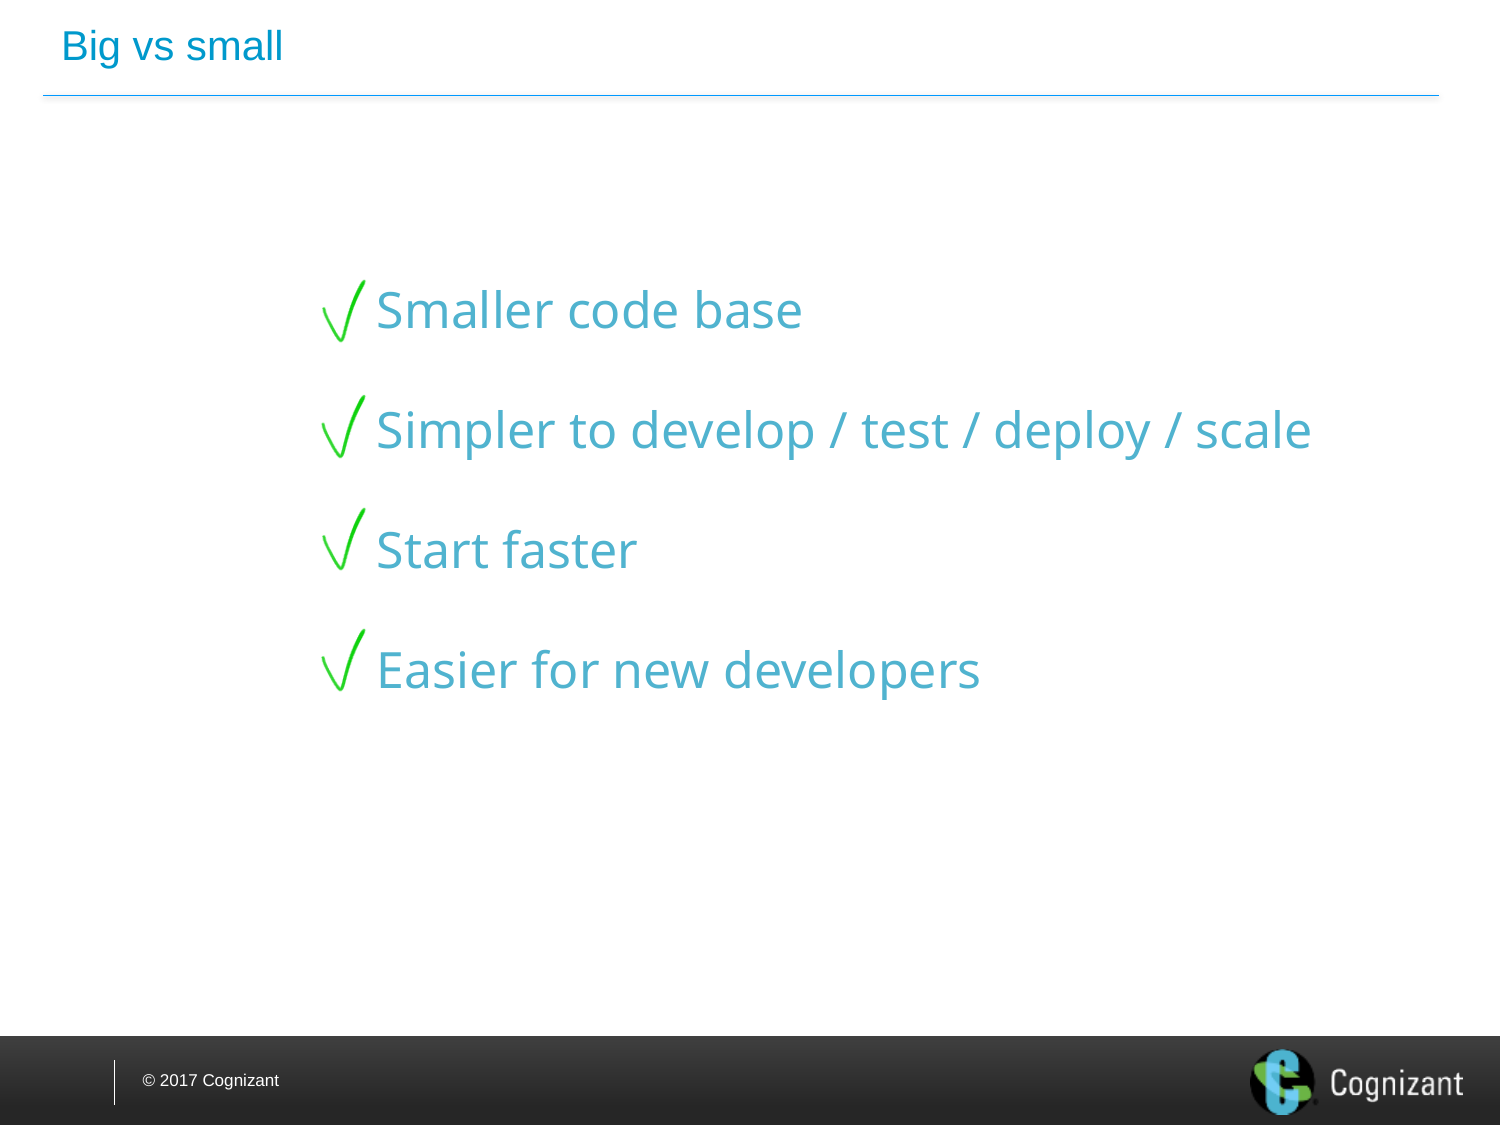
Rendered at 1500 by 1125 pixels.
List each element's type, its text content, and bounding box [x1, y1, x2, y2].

picture [1250, 1049, 1463, 1115]
picture [312, 266, 375, 350]
text_box Smaller code base Simpler to develop / test / deploy / scale Start faster Easier for new developers [362, 271, 1328, 707]
picture [313, 494, 376, 578]
picture [312, 616, 375, 699]
picture [312, 382, 375, 466]
title Big vs small [39, 7, 1428, 108]
